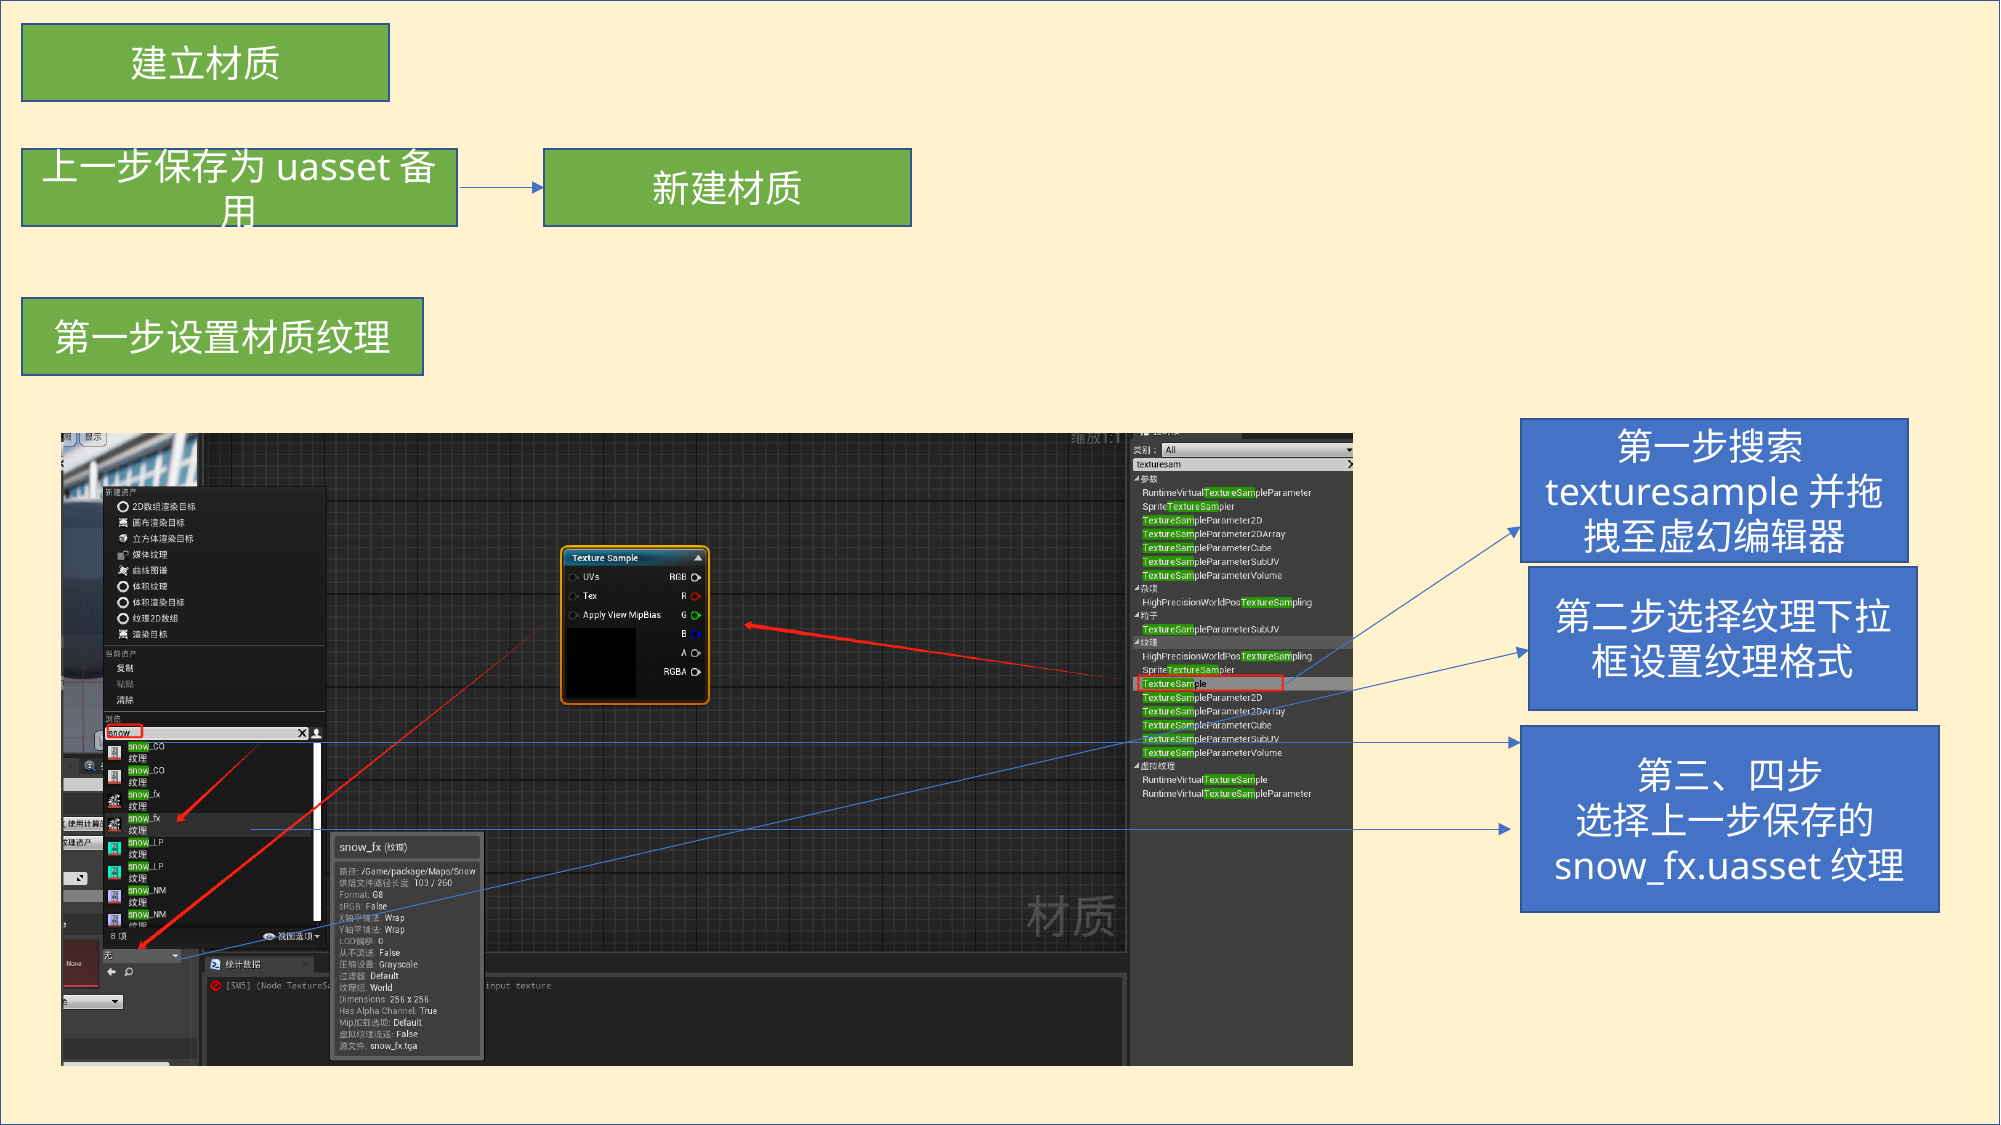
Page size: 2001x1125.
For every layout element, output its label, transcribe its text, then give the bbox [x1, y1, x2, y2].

text_box 第一步设置材质纹理 [21, 297, 424, 376]
text_box 第三、四步 选择上一步保存的snow_fx.uasset纹理 [1530, 725, 1940, 913]
text_box [0, 0, 2000, 1125]
text_box 新建材质 [543, 148, 912, 227]
text_box 上一步保存为uasset备用 [21, 148, 458, 227]
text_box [1284, 526, 1521, 649]
text_box 第二步选择纹理下拉框设置纹理格式 [1528, 566, 1918, 711]
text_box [177, 649, 1530, 960]
text_box 第一步搜索texturesample并拖拽至虚幻编辑器 [1520, 418, 1909, 563]
text_box 建立材质 [21, 23, 390, 102]
picture [61, 433, 1353, 1067]
